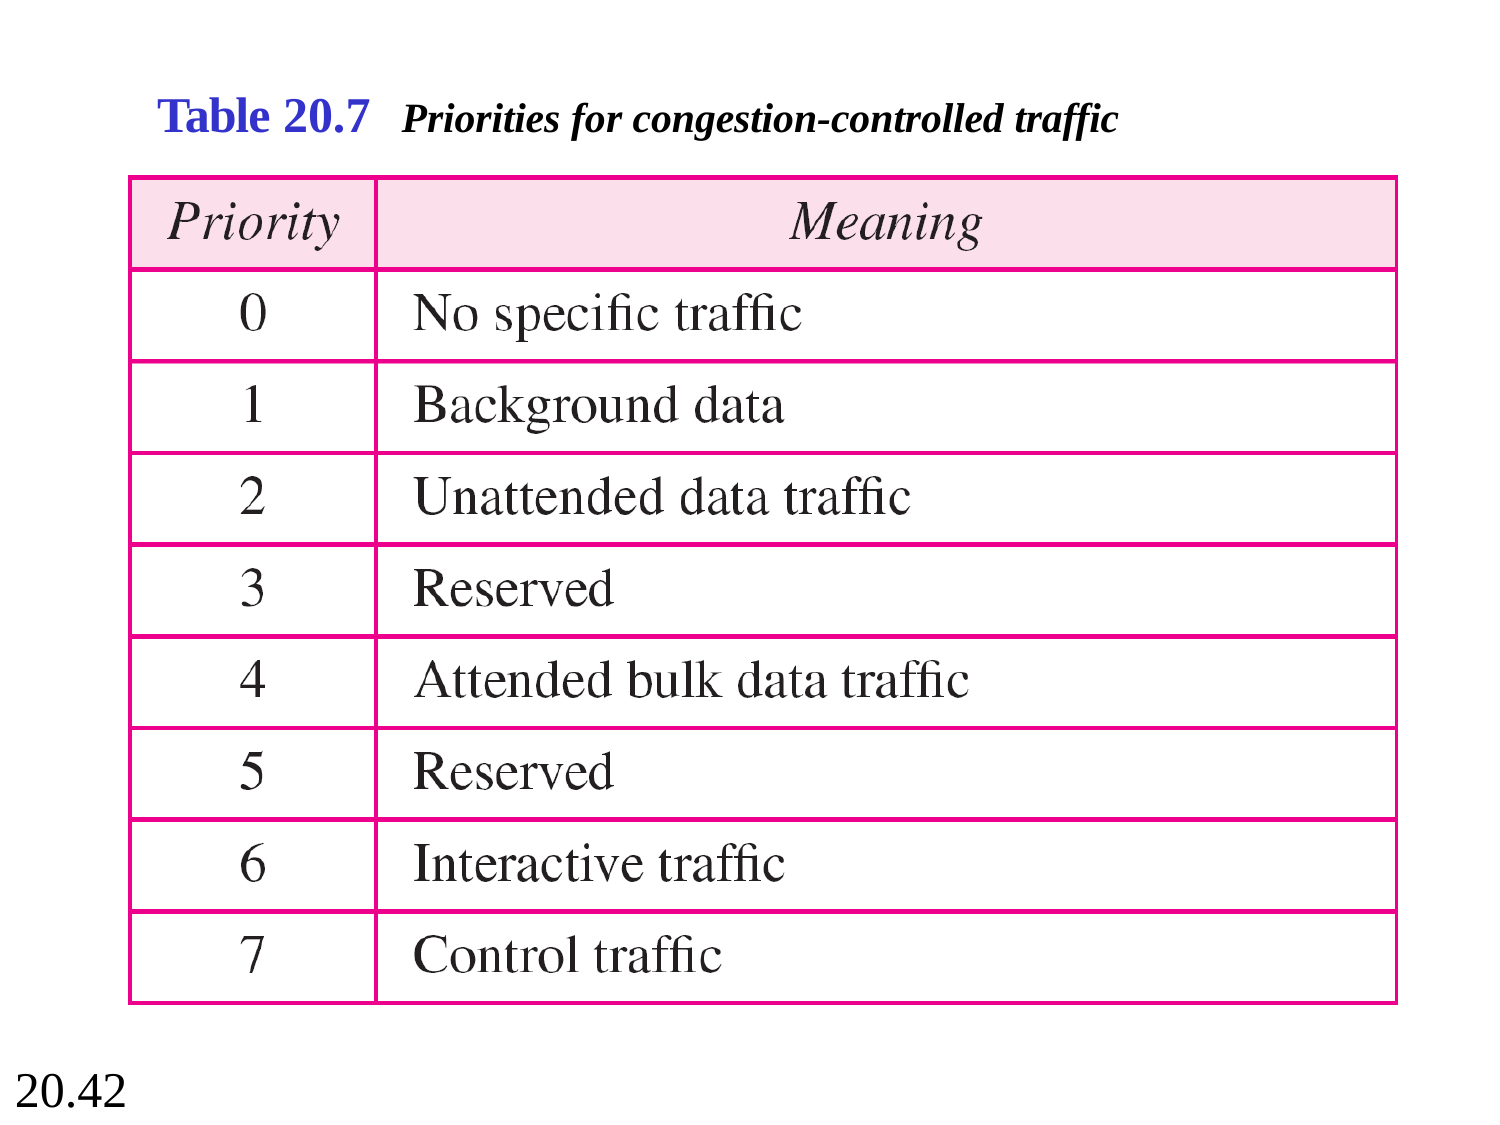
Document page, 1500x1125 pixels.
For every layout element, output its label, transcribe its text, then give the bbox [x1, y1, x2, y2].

slide_number 20.42 [12, 1060, 134, 1125]
title Table 20.7 Priorities for congestion-controlled traffic [155, 80, 1123, 174]
picture [128, 175, 1398, 1005]
